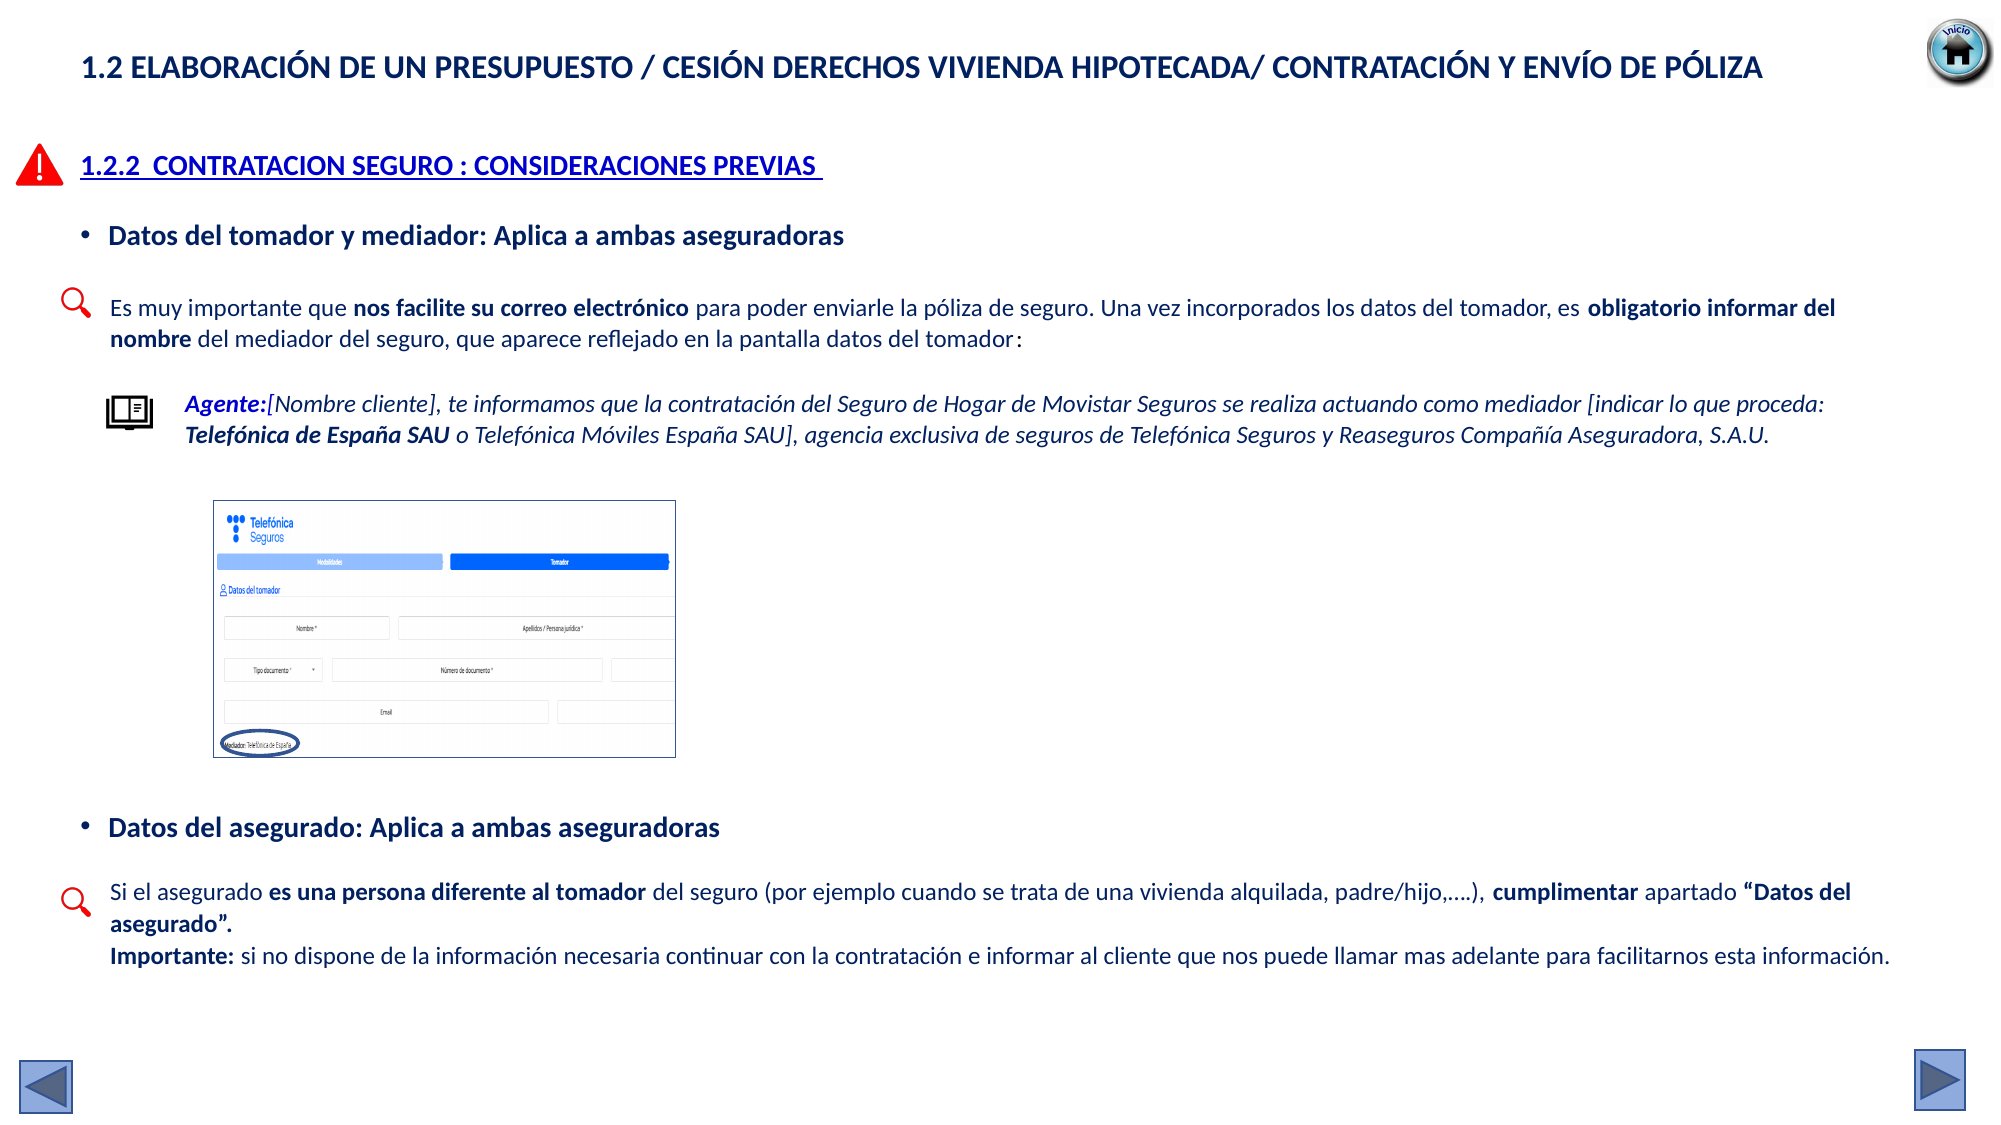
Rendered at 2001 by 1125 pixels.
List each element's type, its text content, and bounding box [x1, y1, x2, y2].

text_box 1.2 elaboración de un presupuesto / cesión derechos vivienda hipotecada/ contratación y envío de póliza [60, 16, 1816, 104]
text_box 1.2.2 CONTRATACION SEGURO : CONSIDERACIONES PREVIAS Datos del tomador y mediador: Aplica a ambas aseguradoras Es muy importante que nos facilite su correo electrónico para poder enviarle la póliza de seguro. Una vez incorporados los datos del tomador, es obligatorio informar del nombre del mediador del seguro, que aparece reflejado en la pantalla datos del tomador: Agente:[Nombre cliente], te informamos que la contratación del Seguro de Hogar de Movistar Seguros se realiza actuando como mediador [indicar lo que proceda: Telefónica de España SAU o Telefónica Móviles España SAU], agencia exclusiva de seguros de Telefónica Seguros y Reaseguros Compañía Aseguradora, S.A.U. Datos del asegurado: Aplica a ambas aseguradoras Si el asegurado es una persona diferente al tomador del seguro (por ejemplo cuando se trata de una vivienda alquilada, padre/hijo,….), cumplimentar apartado “Datos del asegurado”. Importante: si no dispone de la información necesaria continuar con la contratación e informar al cliente que nos puede llamar mas adelante para facilitarnos esta información. [65, 104, 1928, 1099]
picture [13, 138, 66, 191]
picture [104, 387, 155, 438]
text_box [19, 1060, 73, 1114]
picture [58, 284, 94, 321]
picture [1927, 18, 1994, 88]
text_box [1914, 1049, 1966, 1111]
picture [58, 884, 94, 920]
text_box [213, 500, 676, 758]
